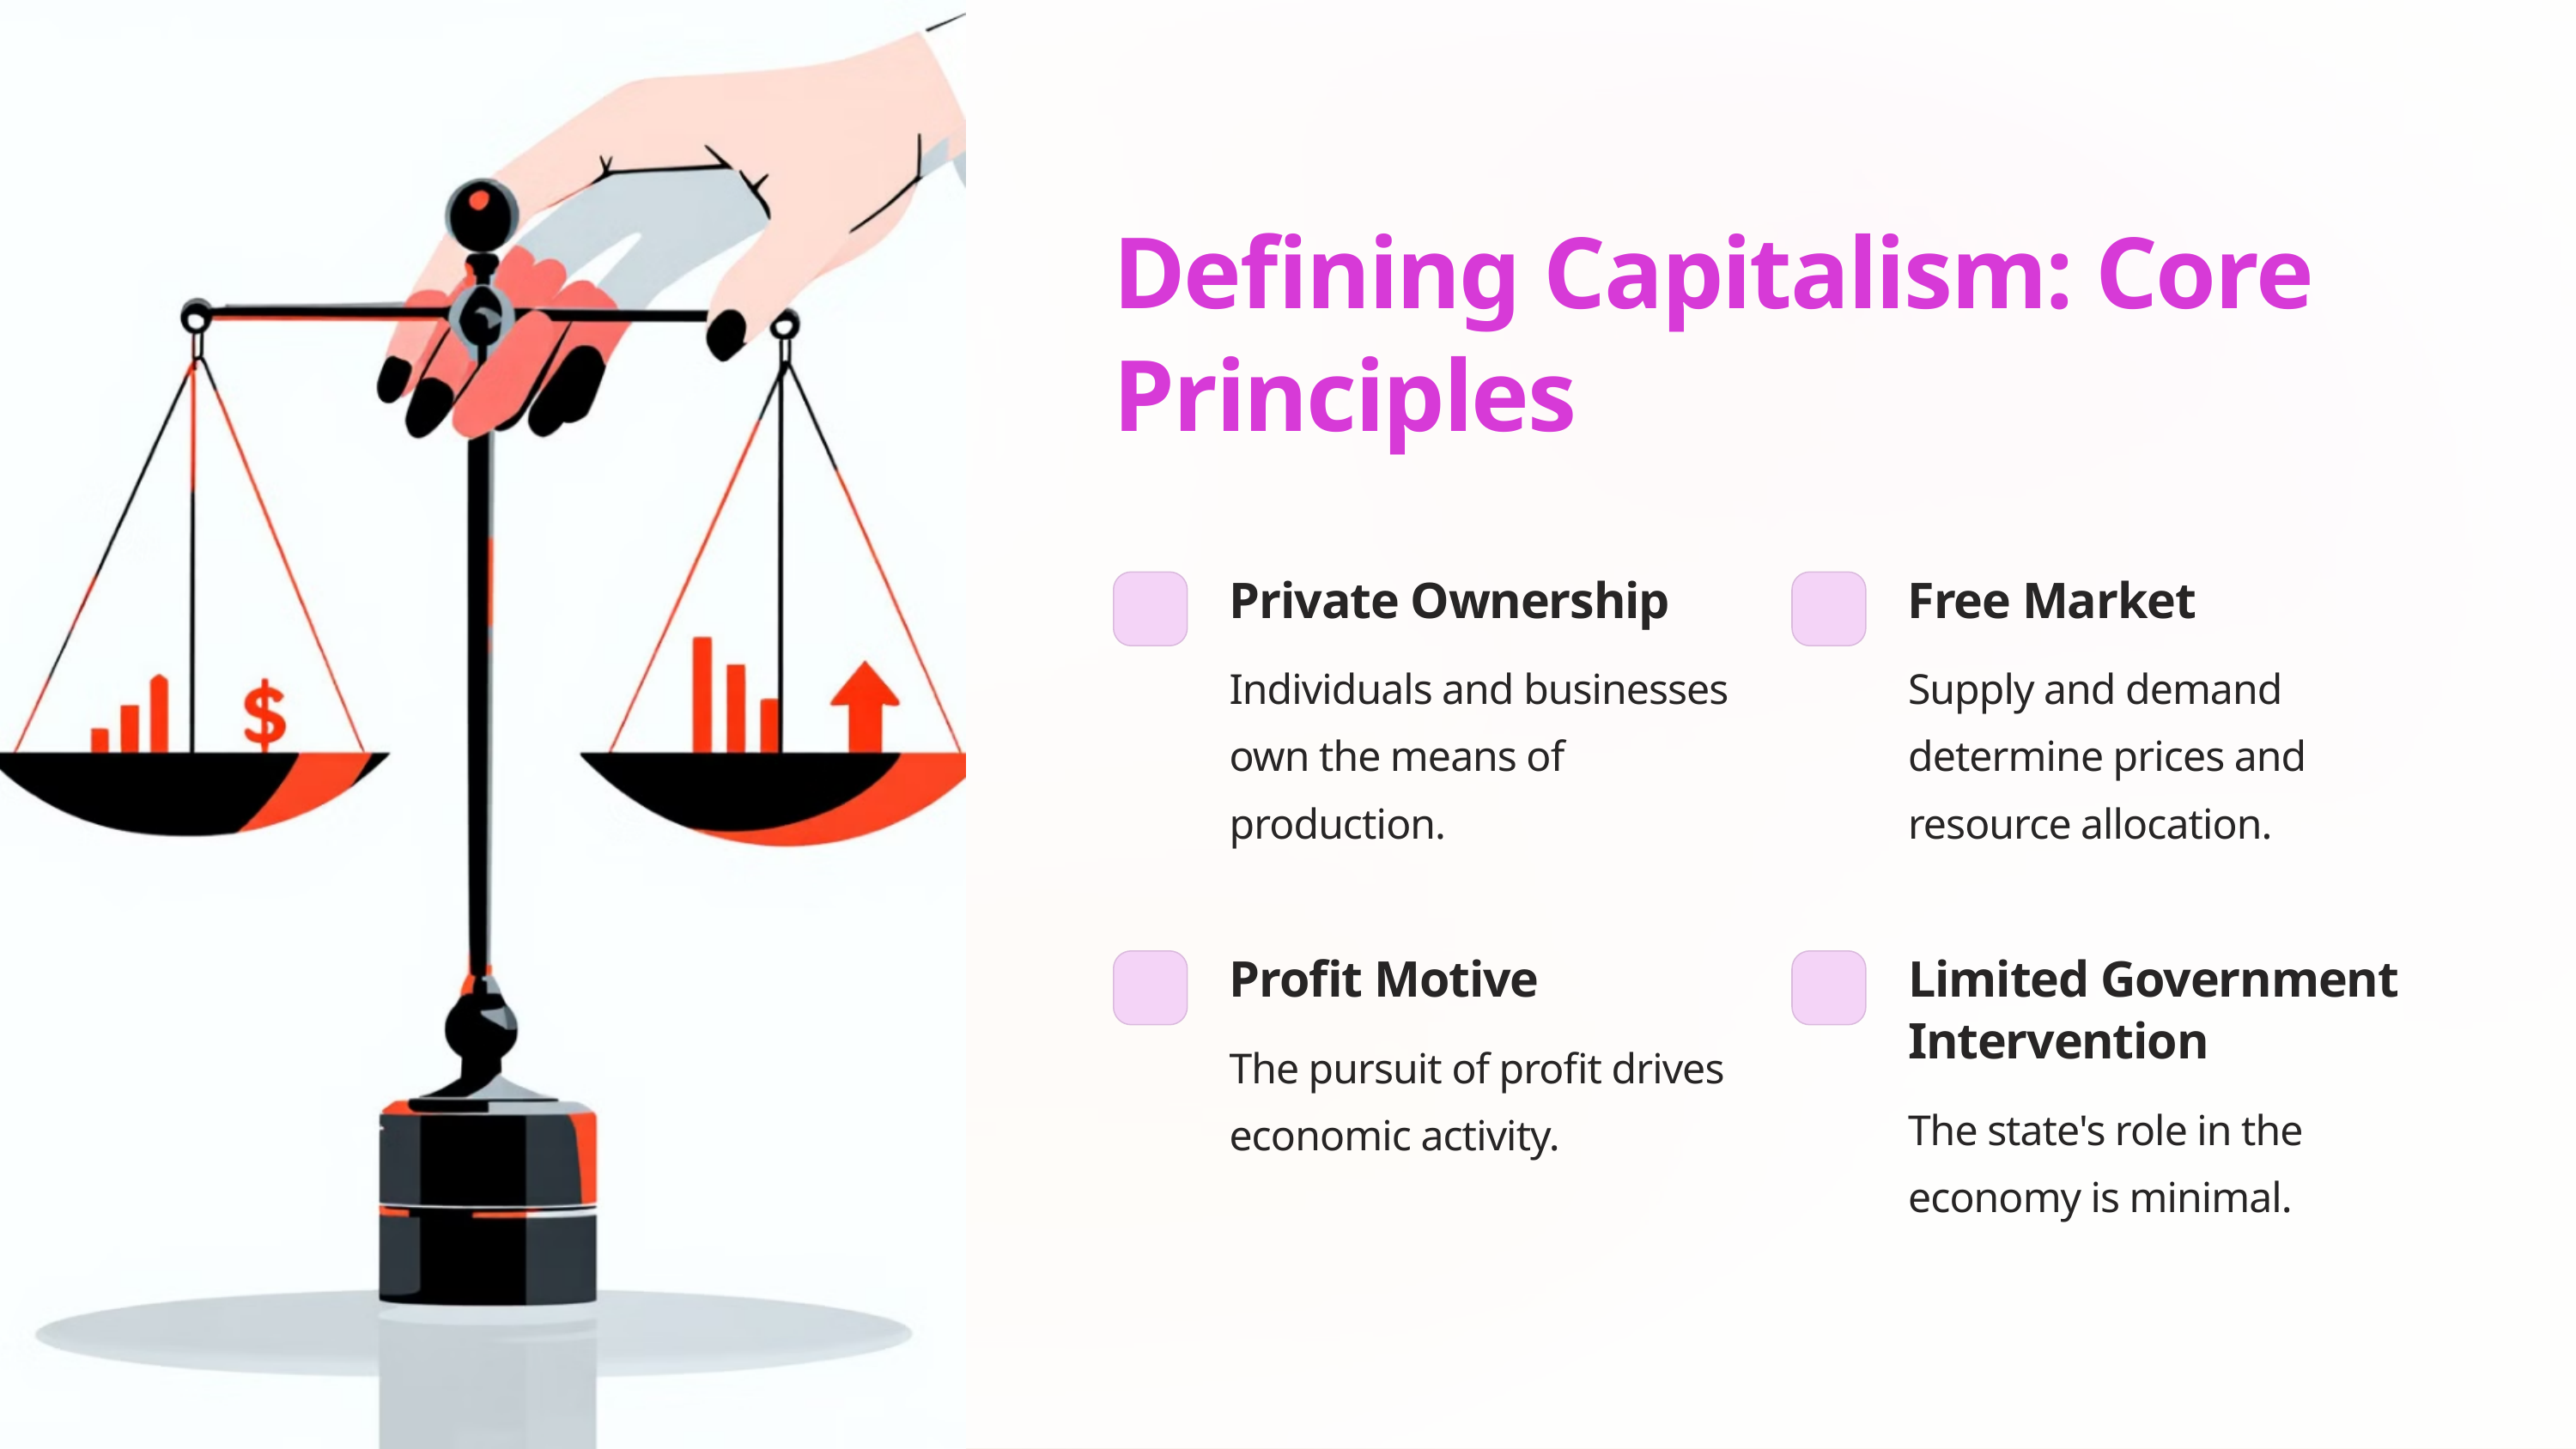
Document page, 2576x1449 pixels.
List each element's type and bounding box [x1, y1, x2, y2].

text_box [1112, 949, 1188, 1026]
text_box [1112, 571, 1188, 647]
text_box [1790, 949, 1867, 1026]
text_box [1790, 571, 1867, 647]
text_box [0, 0, 2576, 1449]
